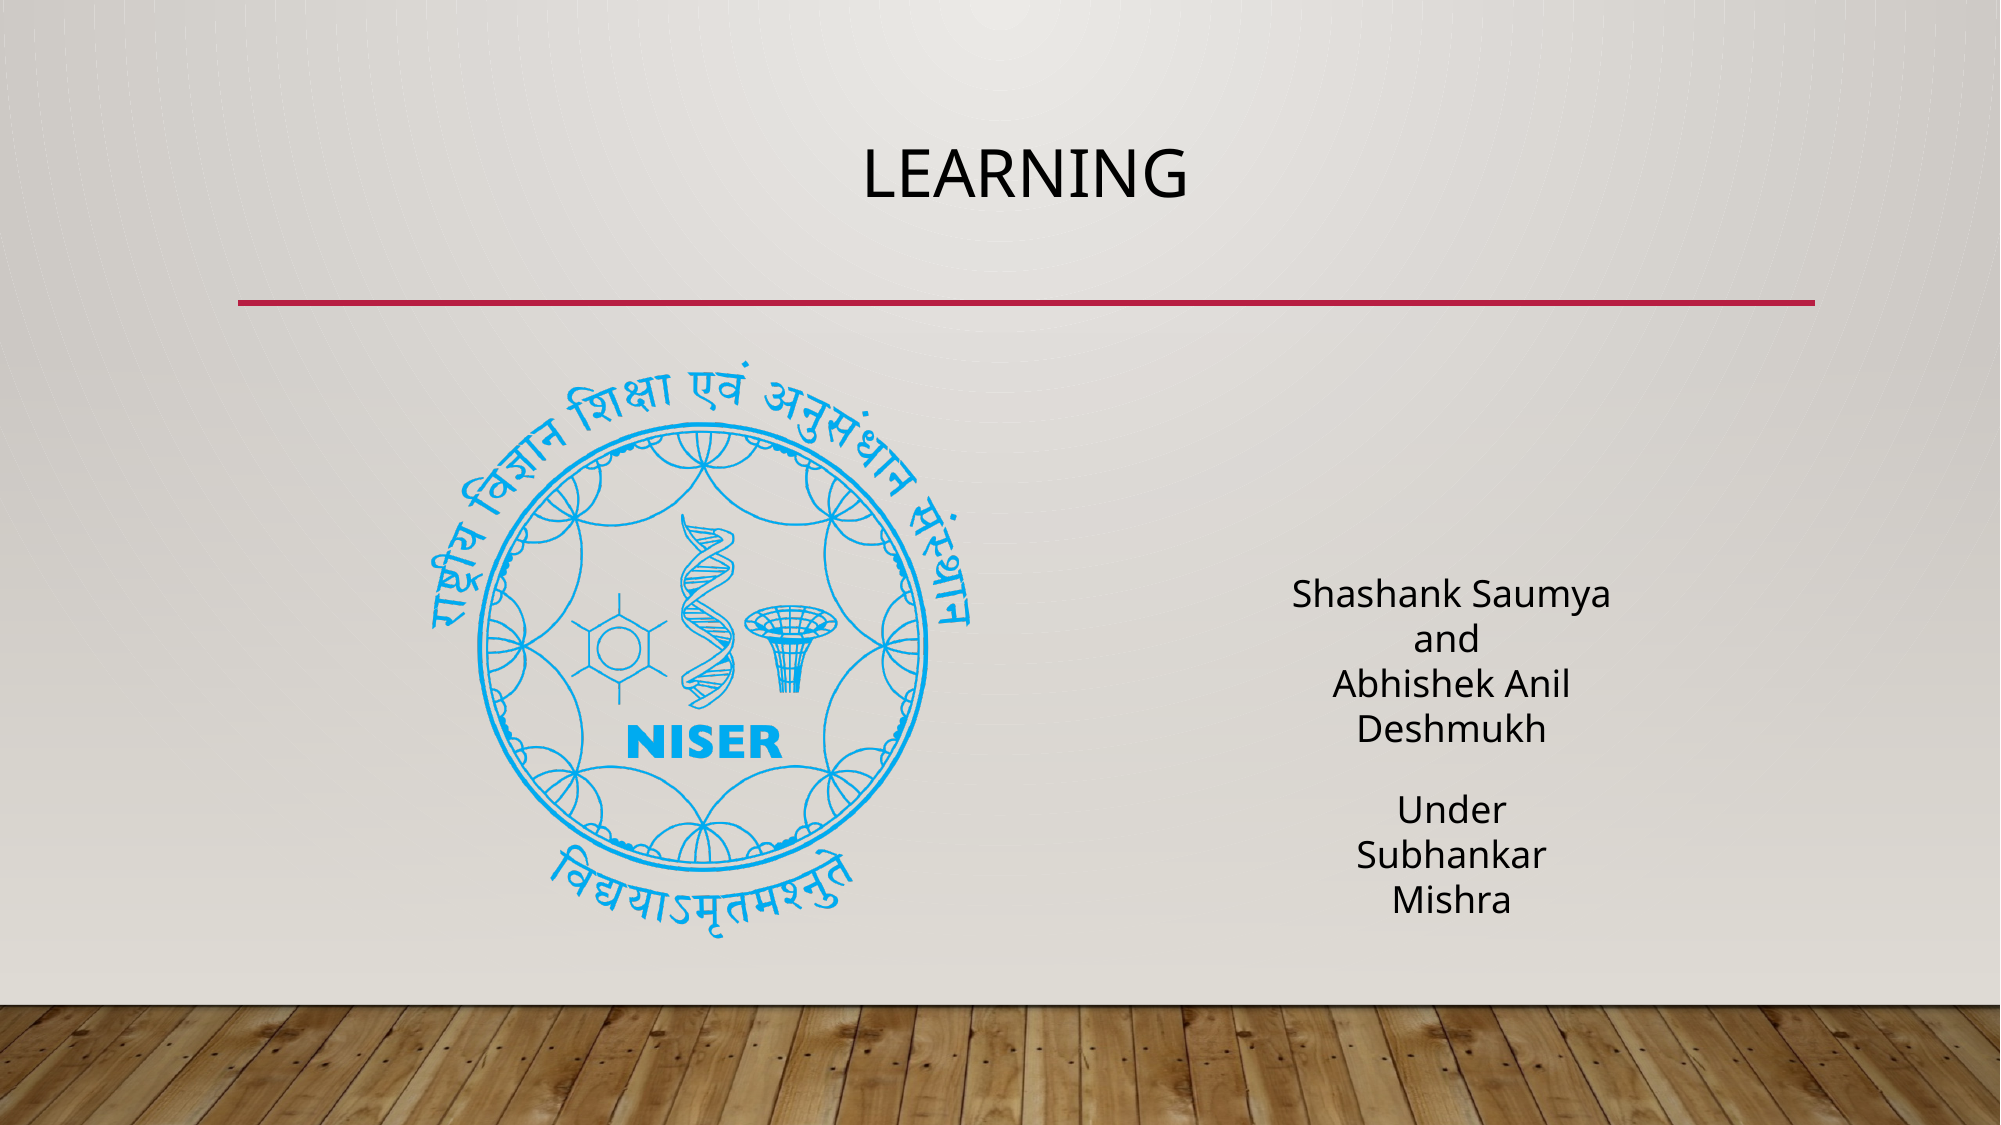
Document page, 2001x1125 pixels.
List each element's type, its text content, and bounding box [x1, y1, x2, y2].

title Learning [238, 131, 1814, 305]
picture [392, 329, 1013, 968]
text_box Under Subhankar Mishra [1299, 778, 1605, 929]
text_box Shashank Saumya and Abhishek Anil Deshmukh [1244, 562, 1660, 758]
picture [0, 1005, 2000, 1125]
